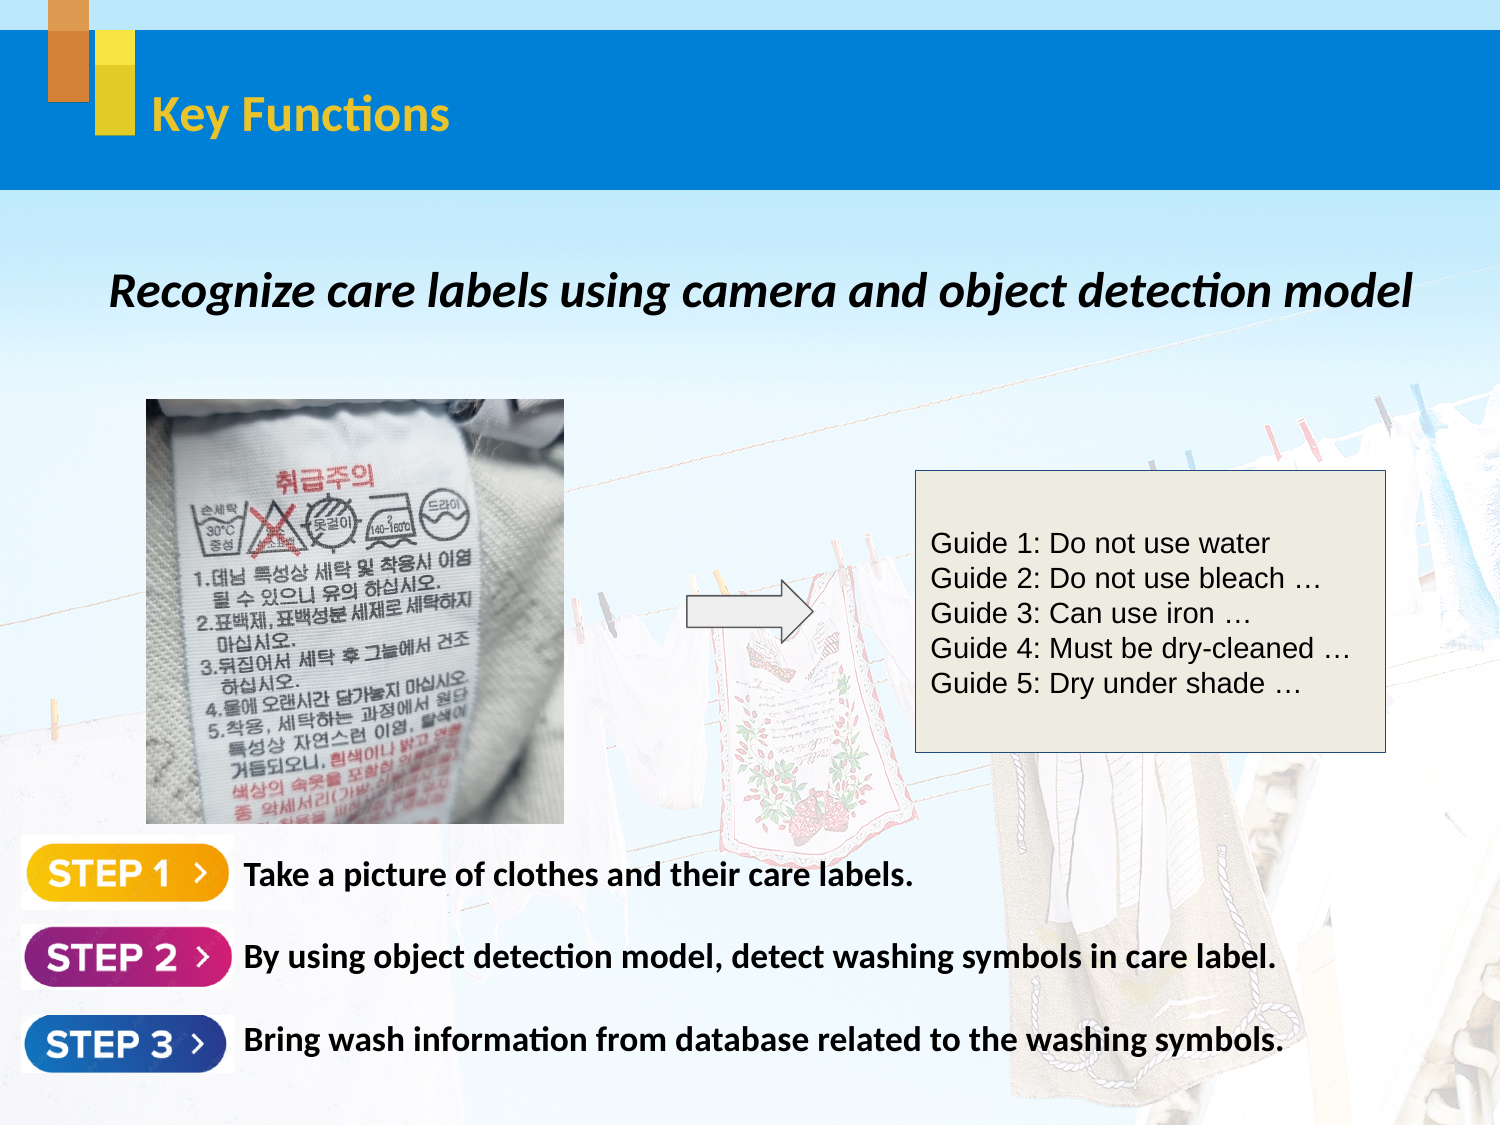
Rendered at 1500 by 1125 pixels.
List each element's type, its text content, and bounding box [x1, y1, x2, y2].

text_box Guide 1: Do not use water Guide 2: Do not use bleach … Guide 3: Can use iron … Guide 4: Must be dry-cleaned … Guide 5: Dry under shade … [915, 470, 1386, 753]
text_box Take a picture of clothes and their care labels. By using object detection model, detect washing symbols in care label. Bring wash information from database related to the washing symbols. [56, 835, 1500, 1074]
picture [0, 0, 1500, 1125]
title Key Functions [136, 45, 1460, 177]
text_box [686, 579, 814, 644]
list Recognize care labels using camera and object detection model [18, 249, 1482, 347]
